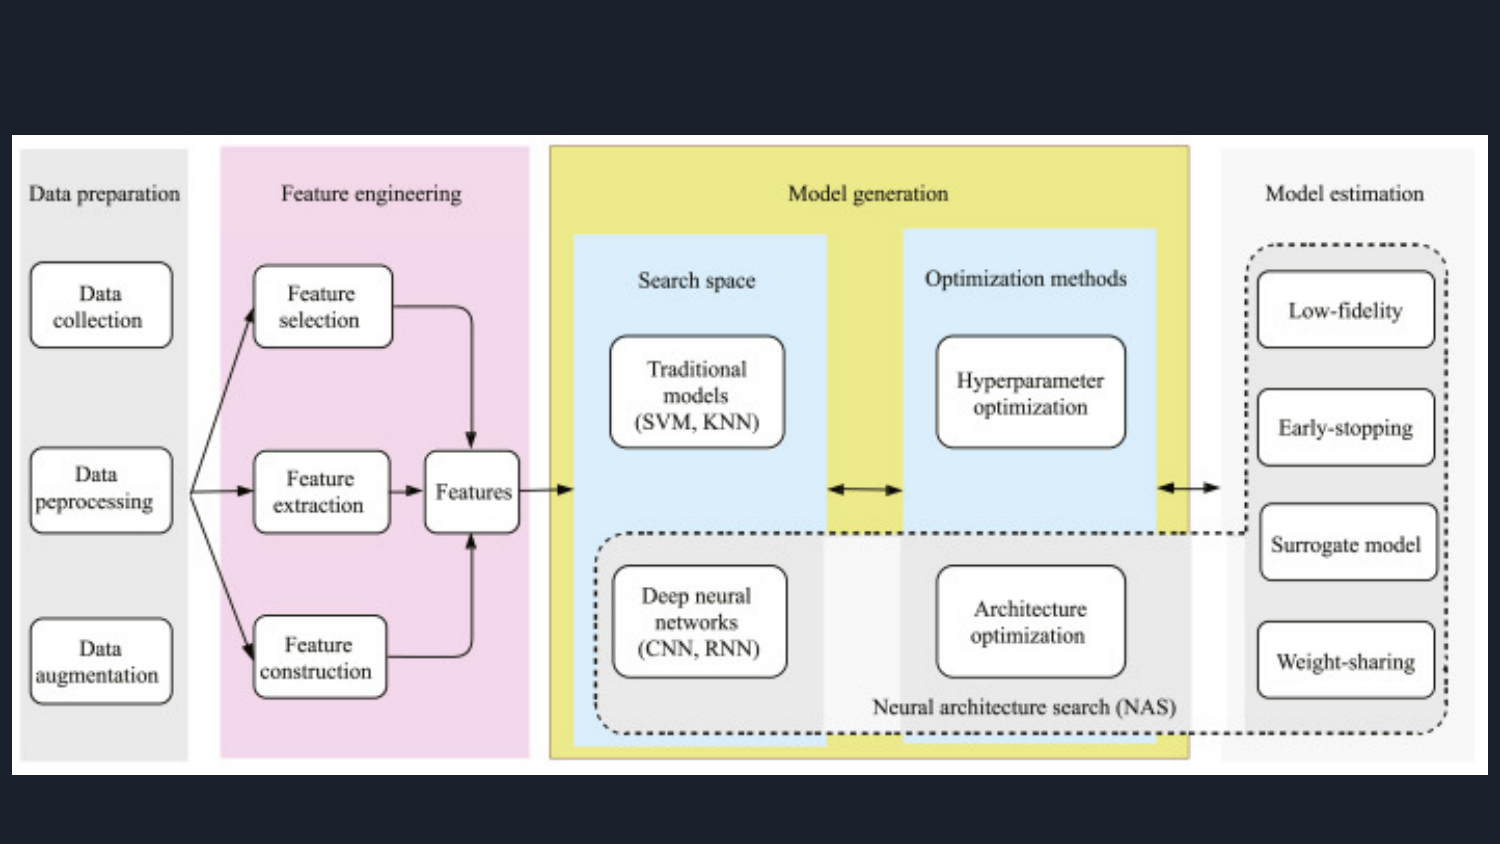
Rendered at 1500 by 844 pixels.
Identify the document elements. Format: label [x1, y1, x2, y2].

picture [12, 135, 1488, 775]
